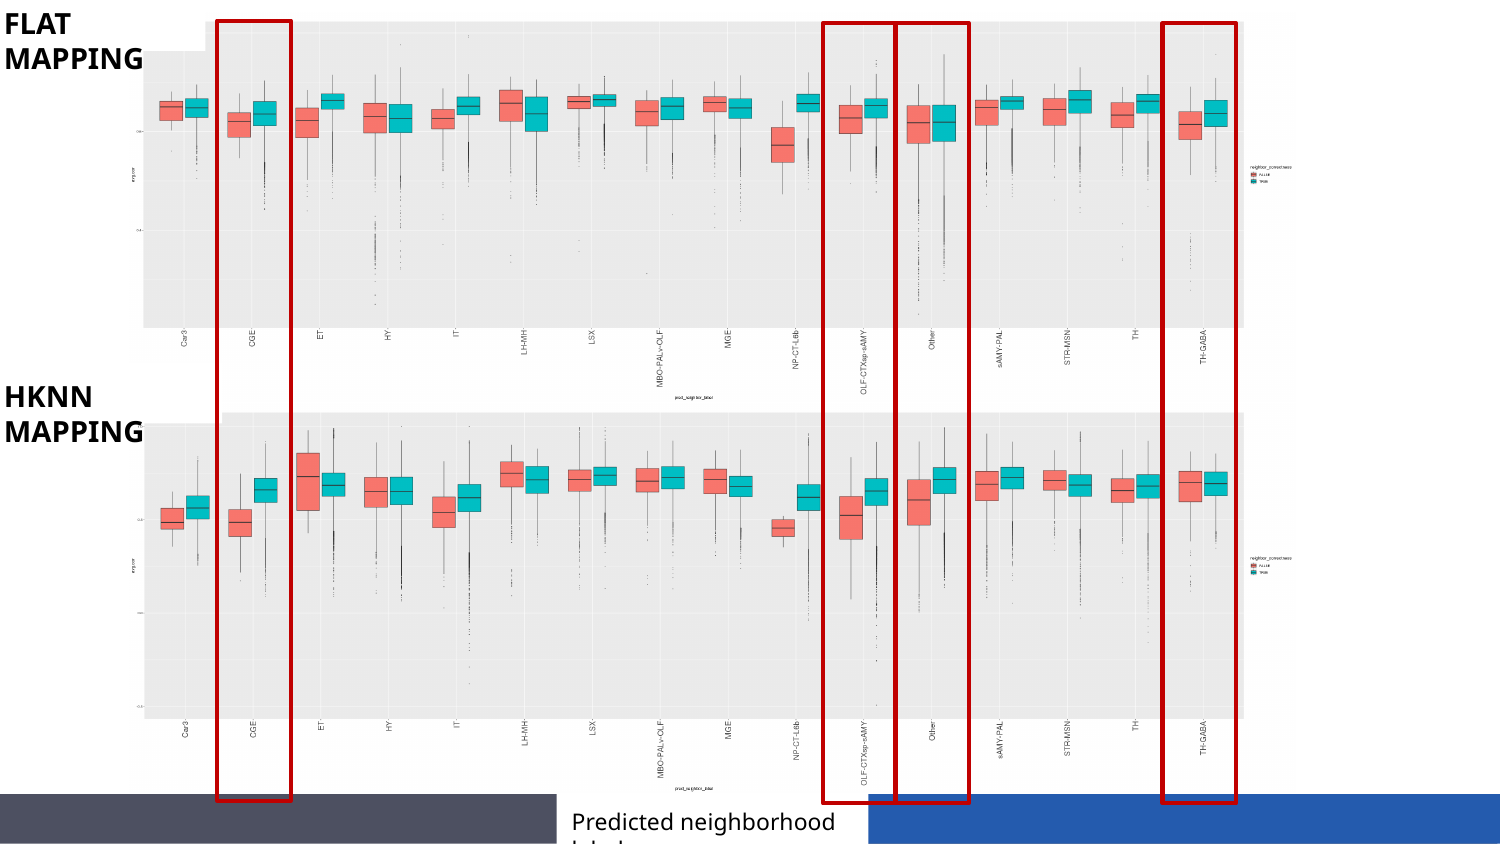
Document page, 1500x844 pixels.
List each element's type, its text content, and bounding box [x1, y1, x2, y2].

text_box FLAT MAPPING [0, 0, 206, 51]
picture [129, 403, 1296, 793]
text_box [821, 801, 893, 805]
text_box Predicted neighborhood label [556, 801, 869, 844]
text_box [893, 801, 971, 805]
text_box [1160, 801, 1238, 805]
picture [129, 12, 1296, 402]
text_box HKNN MAPPING [0, 363, 124, 424]
